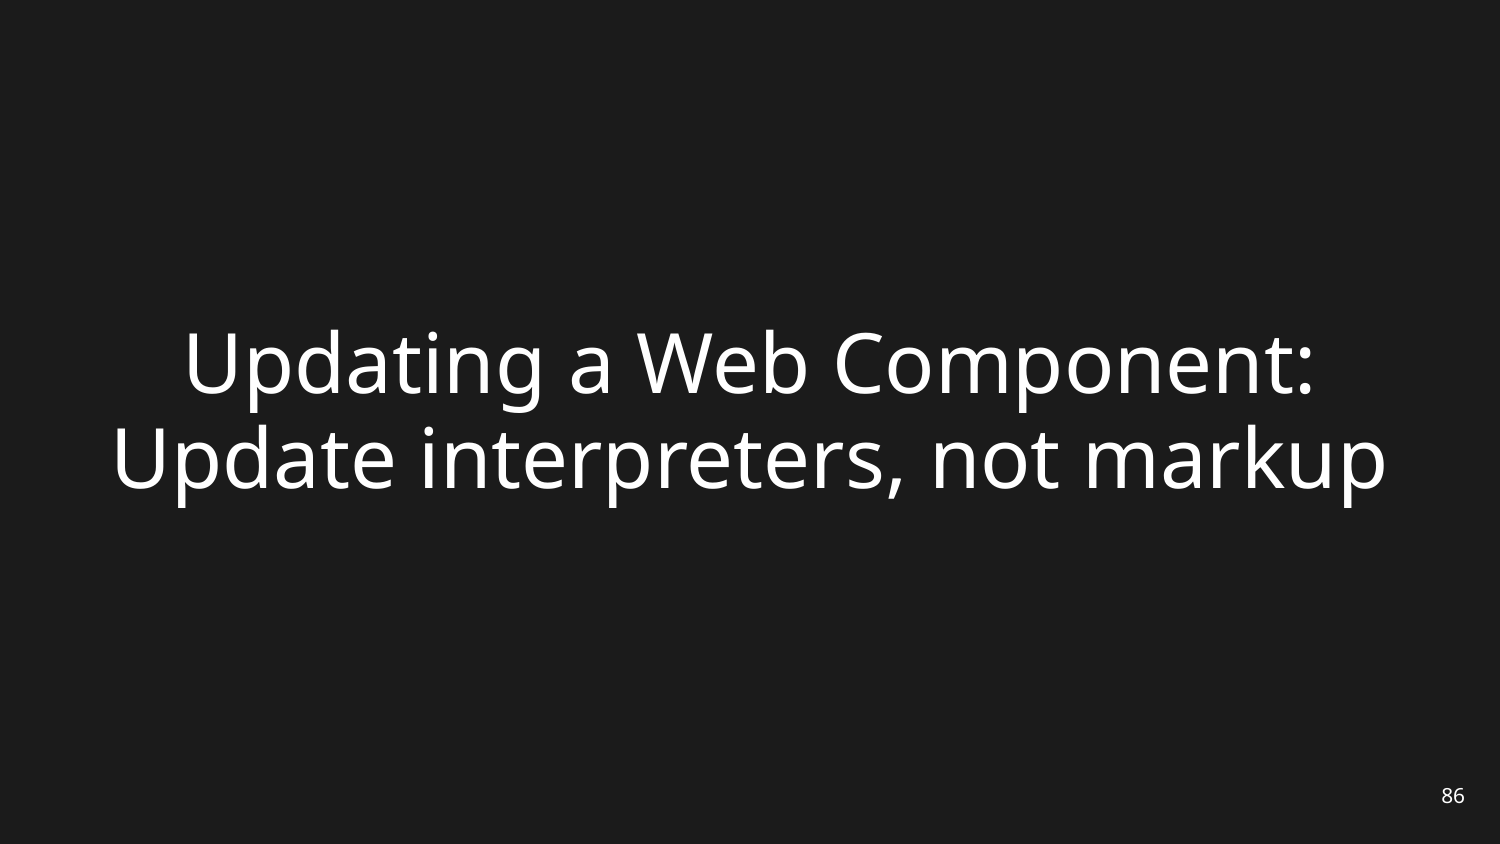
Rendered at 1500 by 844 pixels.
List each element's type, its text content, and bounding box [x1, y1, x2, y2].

slide_number 86 [1389, 764, 1480, 830]
title Updating a Web Component: Update interpreters, not markup [51, 72, 1449, 753]
